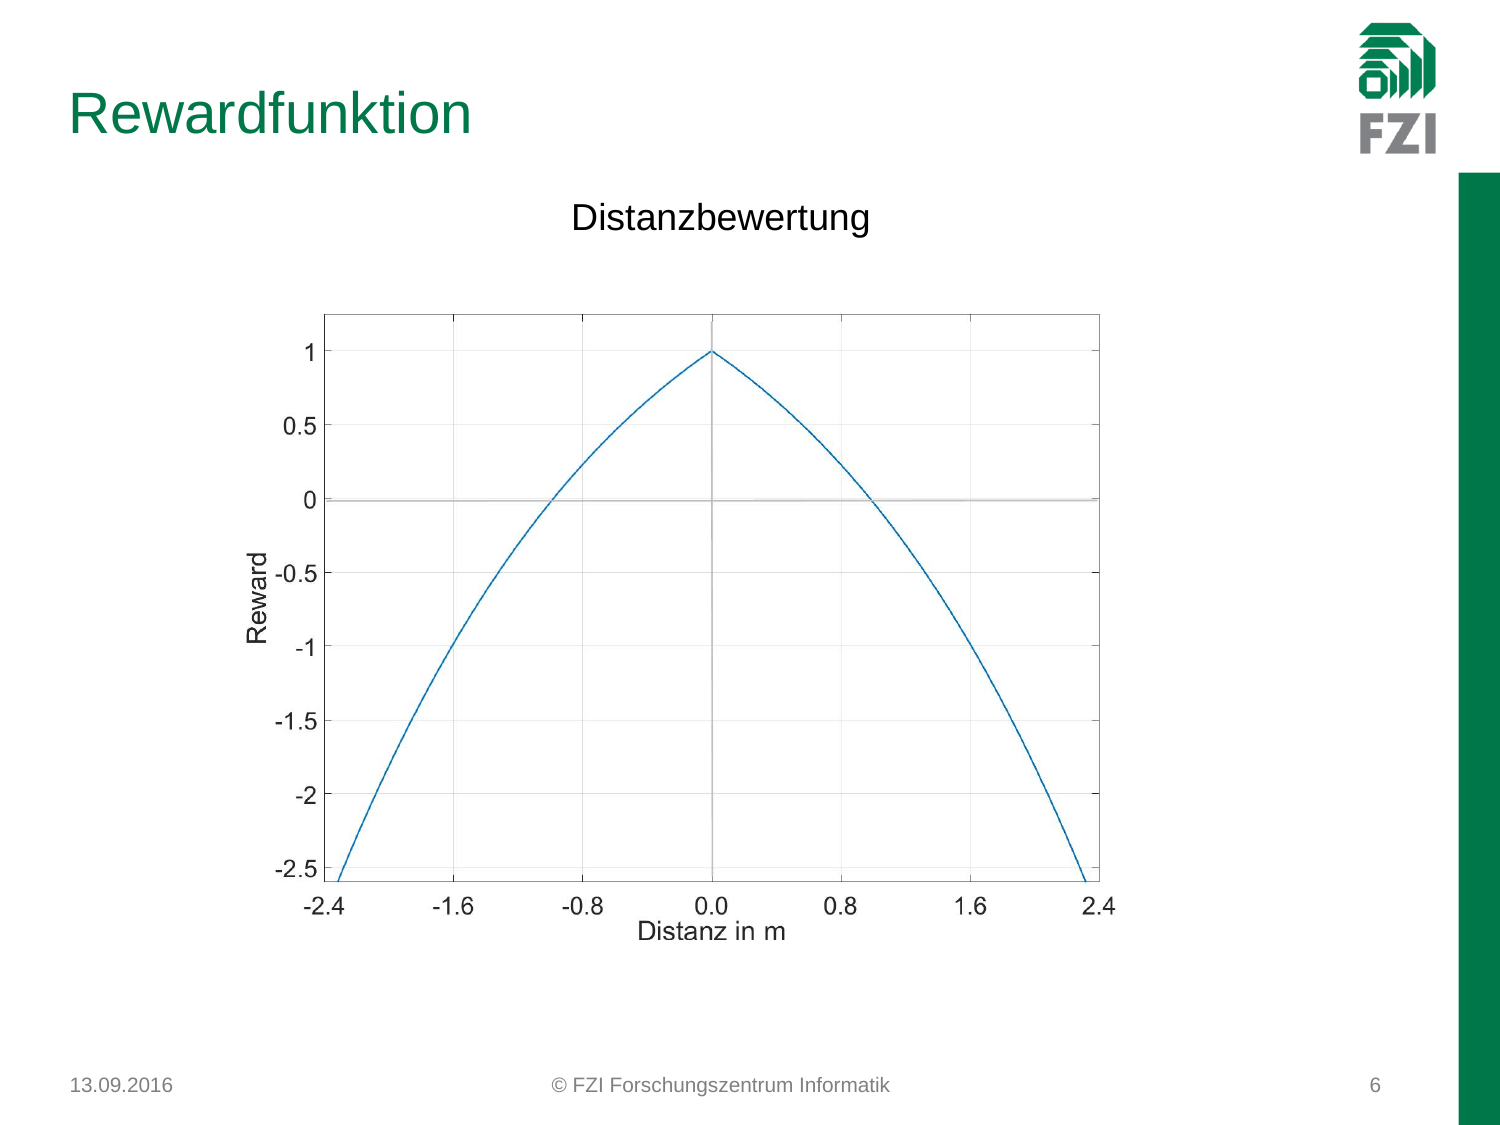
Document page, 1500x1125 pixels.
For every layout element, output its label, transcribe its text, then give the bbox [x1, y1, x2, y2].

footer © FZI Forschungszentrum Informatik [483, 1066, 959, 1103]
slide_number 6 [1046, 1066, 1397, 1103]
title Rewardfunktion [53, 35, 1317, 186]
text_box Distanzbewertung [556, 185, 886, 246]
picture [1356, 20, 1438, 156]
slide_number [54, 1066, 405, 1103]
picture [235, 313, 1135, 940]
